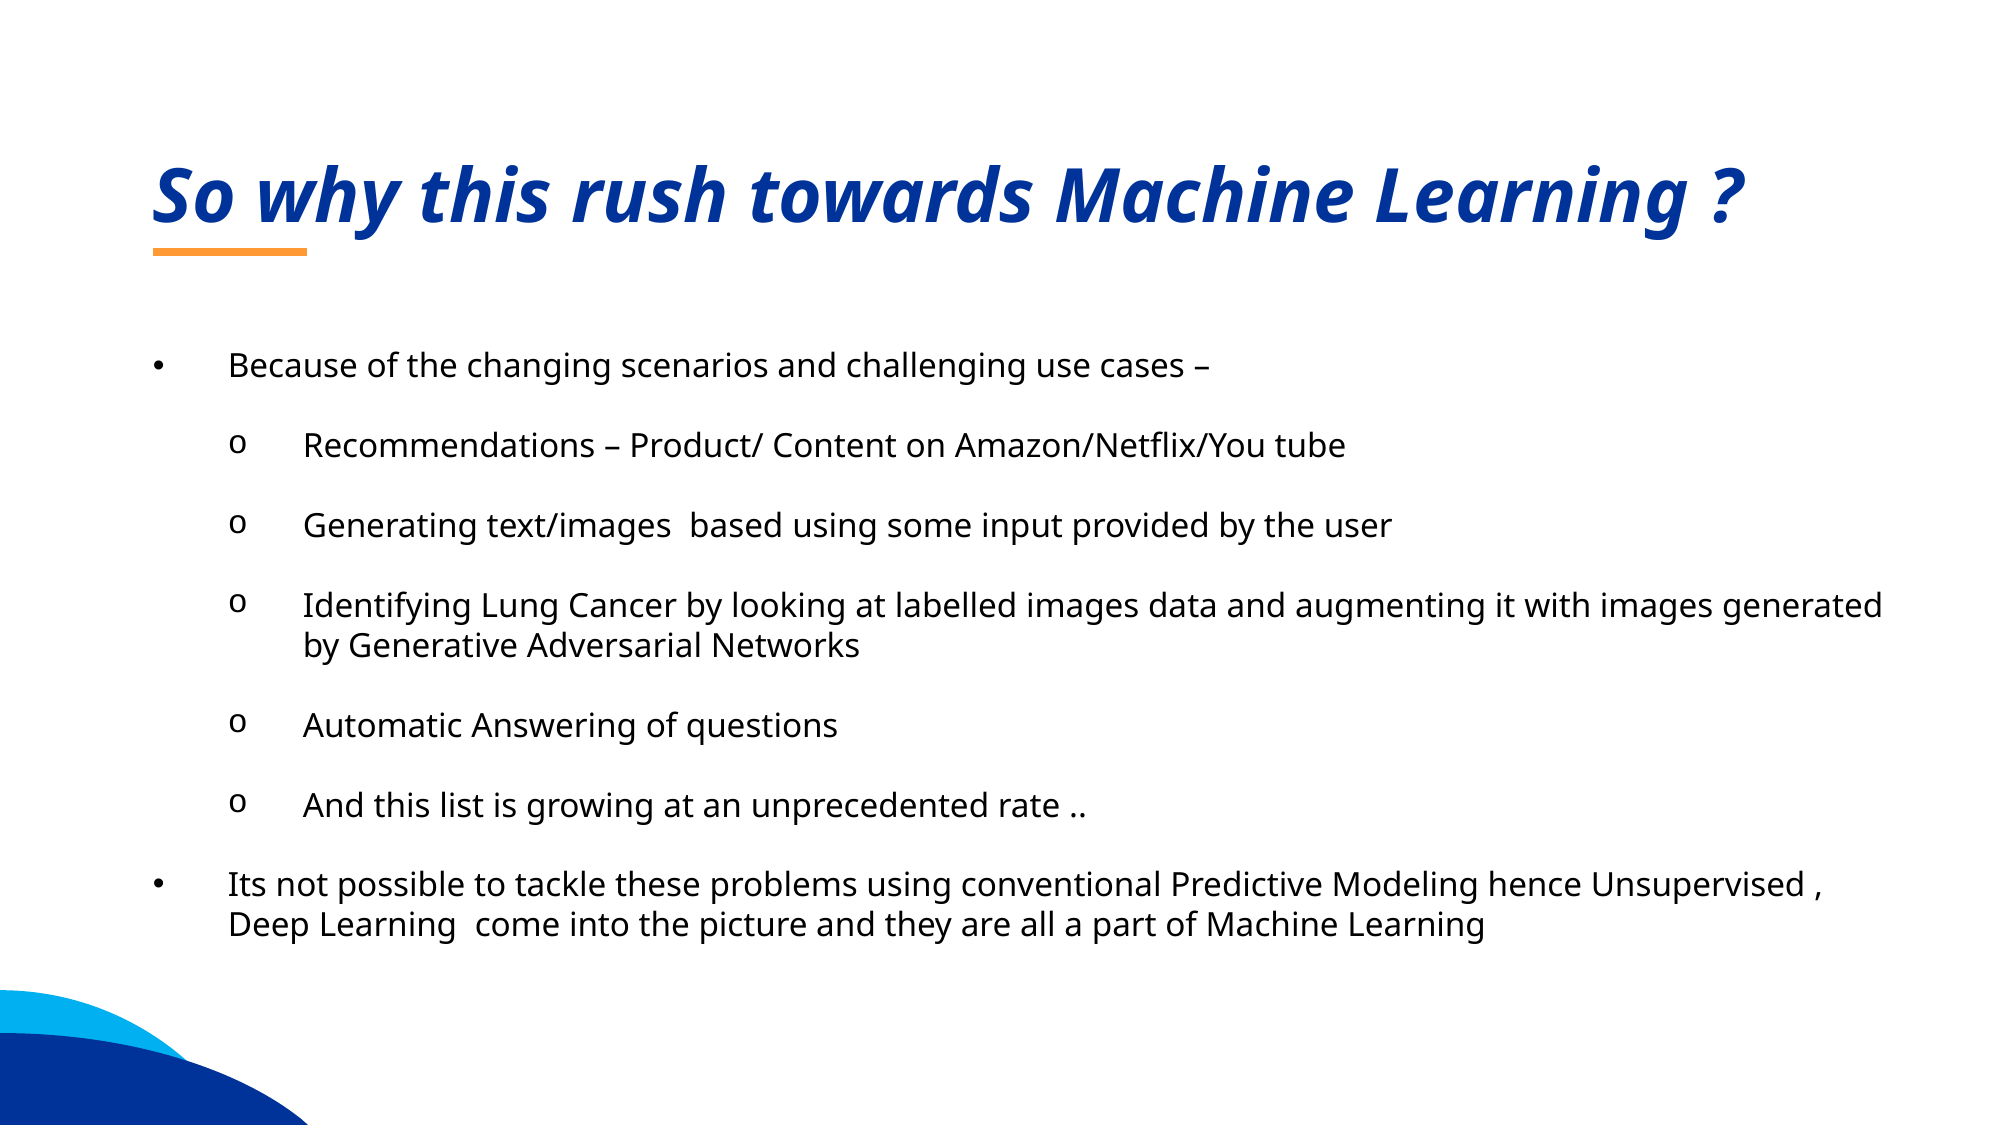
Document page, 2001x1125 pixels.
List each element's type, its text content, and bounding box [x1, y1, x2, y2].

text_box So why this rush towards Machine Learning ? [137, 140, 1772, 335]
text_box Because of the changing scenarios and challenging use cases – Recommendations – Product/ Content on Amazon/Netflix/You tube Generating text/images based using some input provided by the user Identifying Lung Cancer by looking at labelled images data and augmenting it with images generated by Generative Adversarial Networks Automatic Answering of questions And this list is growing at an unprecedented rate .. Its not possible to tackle these problems using conventional Predictive Modeling hence Unsupervised , Deep Learning come into the picture and they are all a part of Machine Learning [138, 337, 1932, 1125]
